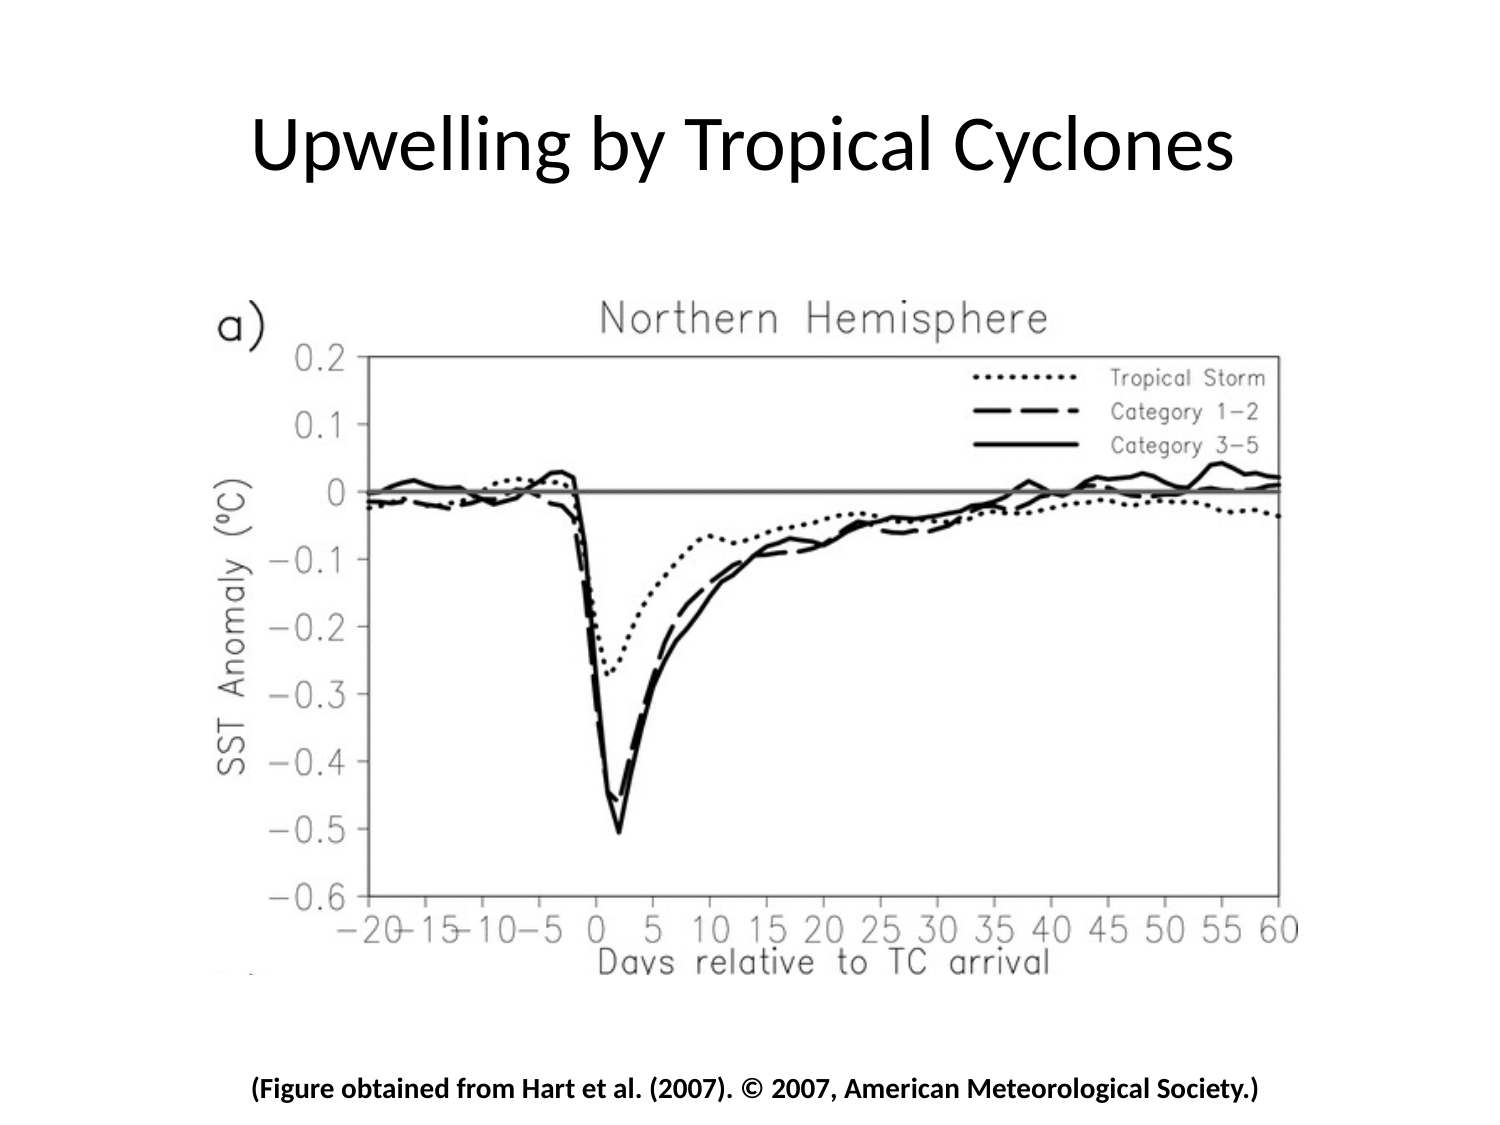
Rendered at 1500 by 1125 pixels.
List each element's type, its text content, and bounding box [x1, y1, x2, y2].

picture [212, 299, 1299, 976]
text_box (Figure obtained from Hart et al. (2007). © 2007, American Meteorological Society.) [235, 1062, 1276, 1113]
title Upwelling by Tropical Cyclones [62, 45, 1425, 233]
